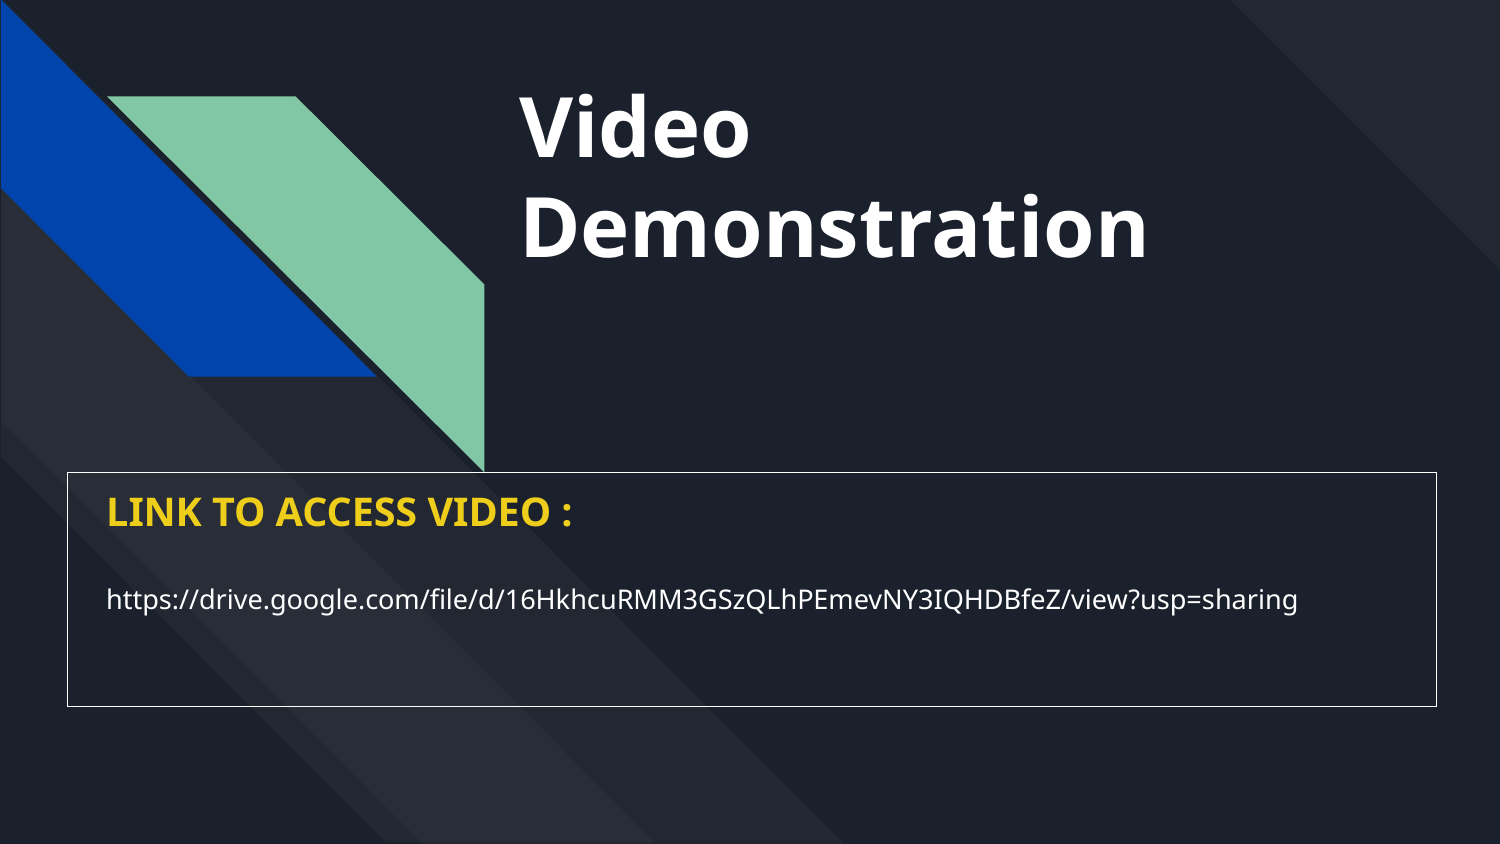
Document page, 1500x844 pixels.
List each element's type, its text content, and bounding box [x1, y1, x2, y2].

title Video Demonstration [504, 58, 1328, 318]
subtitle LINK TO ACCESS VIDEO : https://drive.google.com/file/d/16HkhcuRMM3GSzQLhPEmevNY3IQHDBfeZ/view?usp=sharing [67, 472, 1437, 707]
